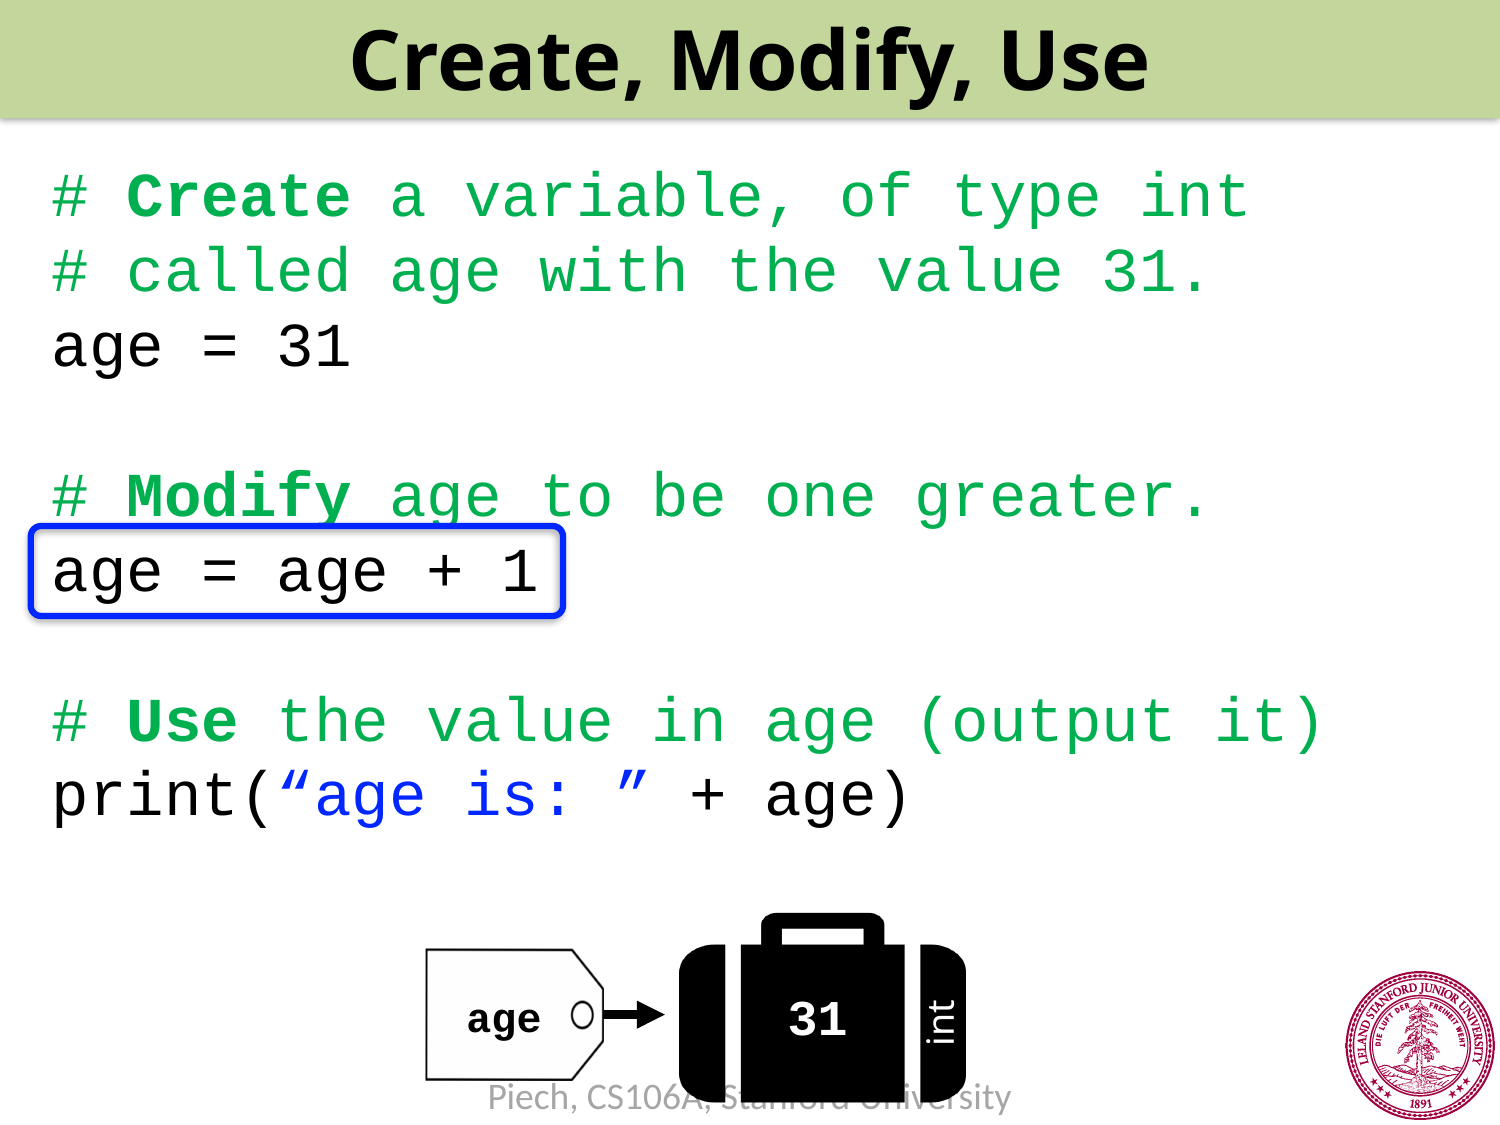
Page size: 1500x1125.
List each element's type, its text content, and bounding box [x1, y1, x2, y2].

picture [1345, 971, 1495, 1120]
text_box Create, Modify, Use [0, 0, 1500, 122]
text_box # Create a variable, of type int # called age with the value 31. age = 31 # Modify age to be one greater. age = age + 1 # Use the value in age (output it) print(“age is: ” + age) [37, 146, 1342, 836]
text_box [29, 525, 564, 617]
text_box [376, 870, 1003, 1125]
